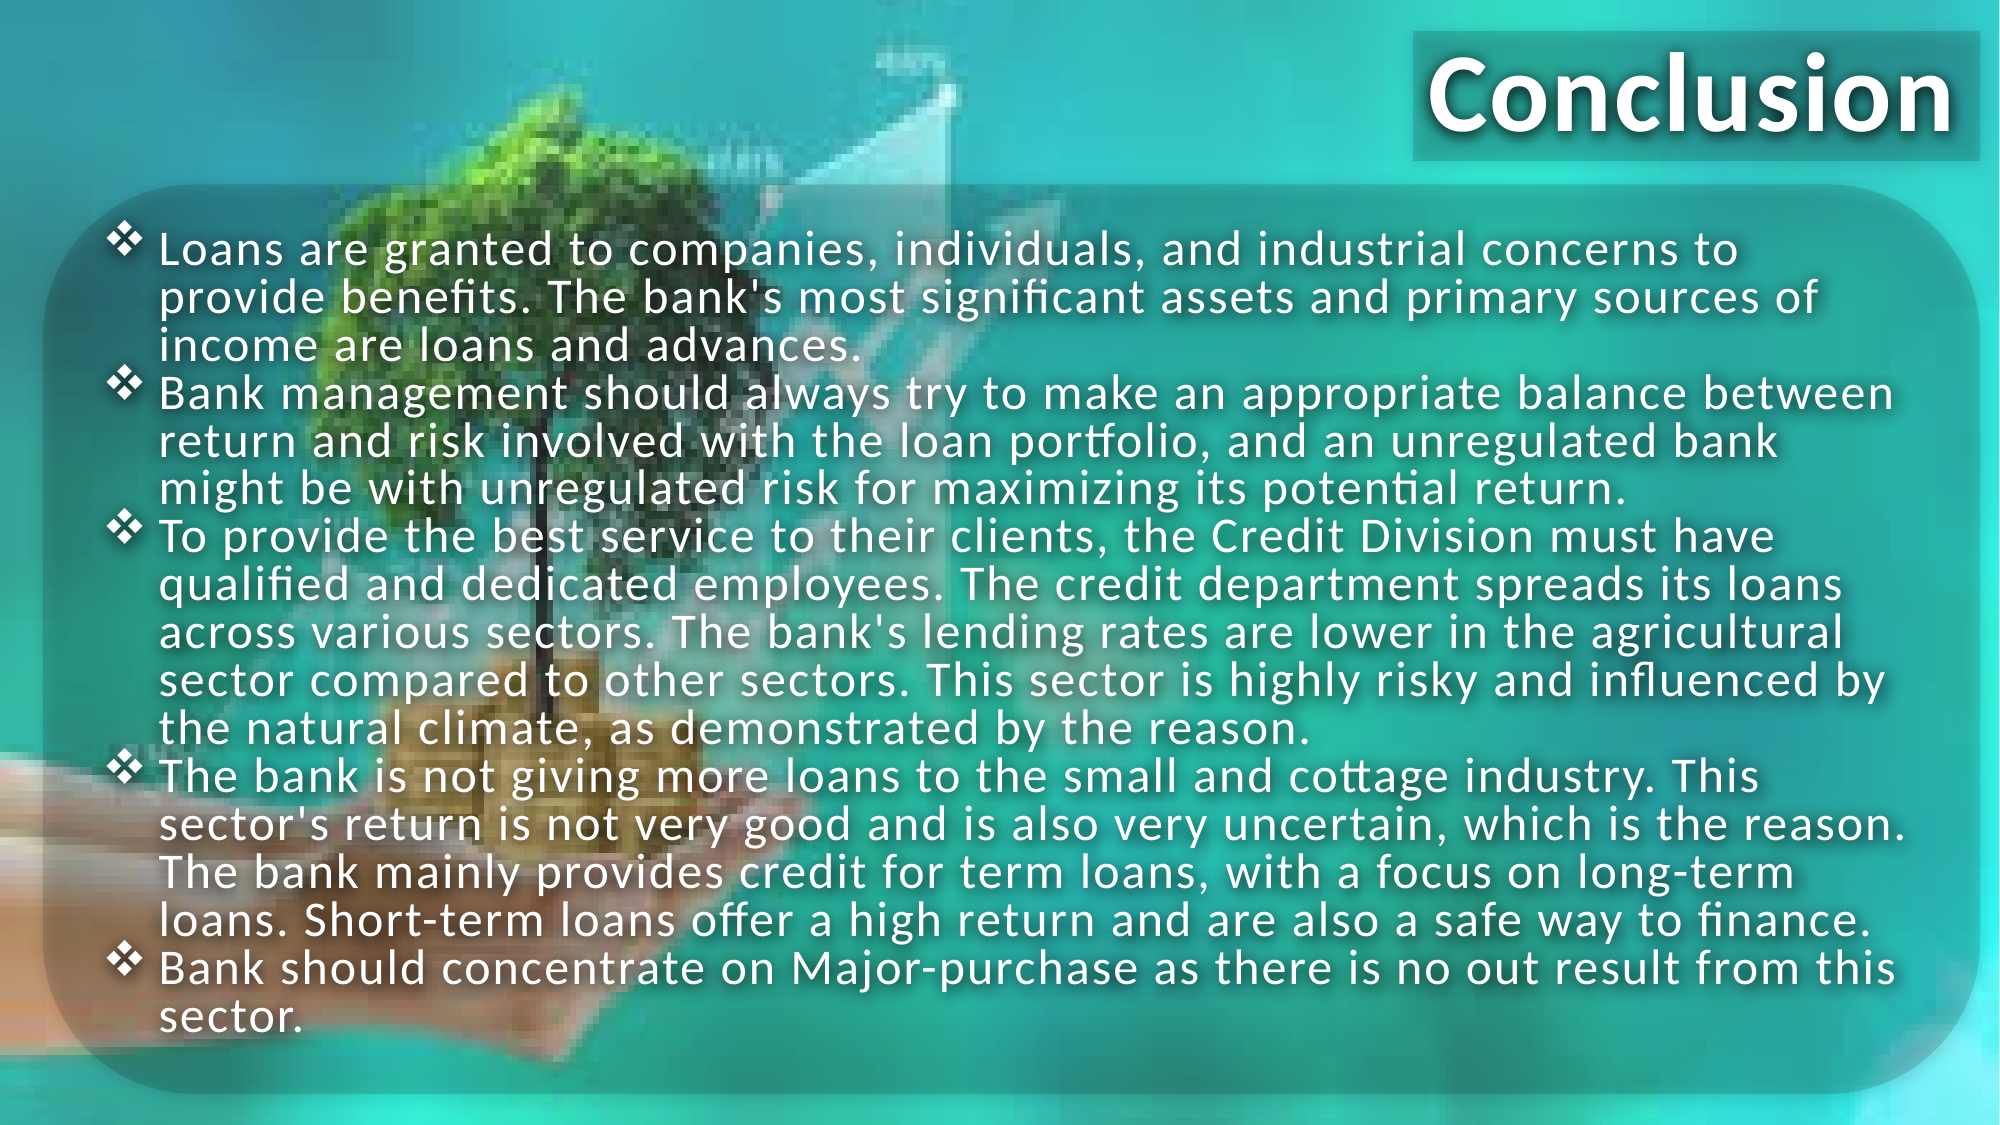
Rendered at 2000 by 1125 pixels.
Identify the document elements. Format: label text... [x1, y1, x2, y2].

text_box Loans are granted to companies, individuals, and industrial concerns to provide benefits. The bank's most significant assets and primary sources of income are loans and advances. Bank management should always try to make an appropriate balance between return and risk involved with the loan portfolio, and an unregulated bank might be with unregulated risk for maximizing its potential return. To provide the best service to their clients, the Credit Division must have qualified and dedicated employees. The credit department spreads its loans across various sectors. The bank's lending rates are lower in the agricultural sector compared to other sectors. This sector is highly risky and influenced by the natural climate, as demonstrated by the reason. The bank is not giving more loans to the small and cottage industry. This sector's return is not very good and is also very uncertain, which is the reason. The bank mainly provides credit for term loans, with a focus on long-term loans. Short-term loans offer a high return and are also a safe way to finance. Bank should concentrate on Major-purchase as there is no out result from this sector. [42, 184, 1981, 1094]
title Conclusion [1413, 30, 1981, 161]
